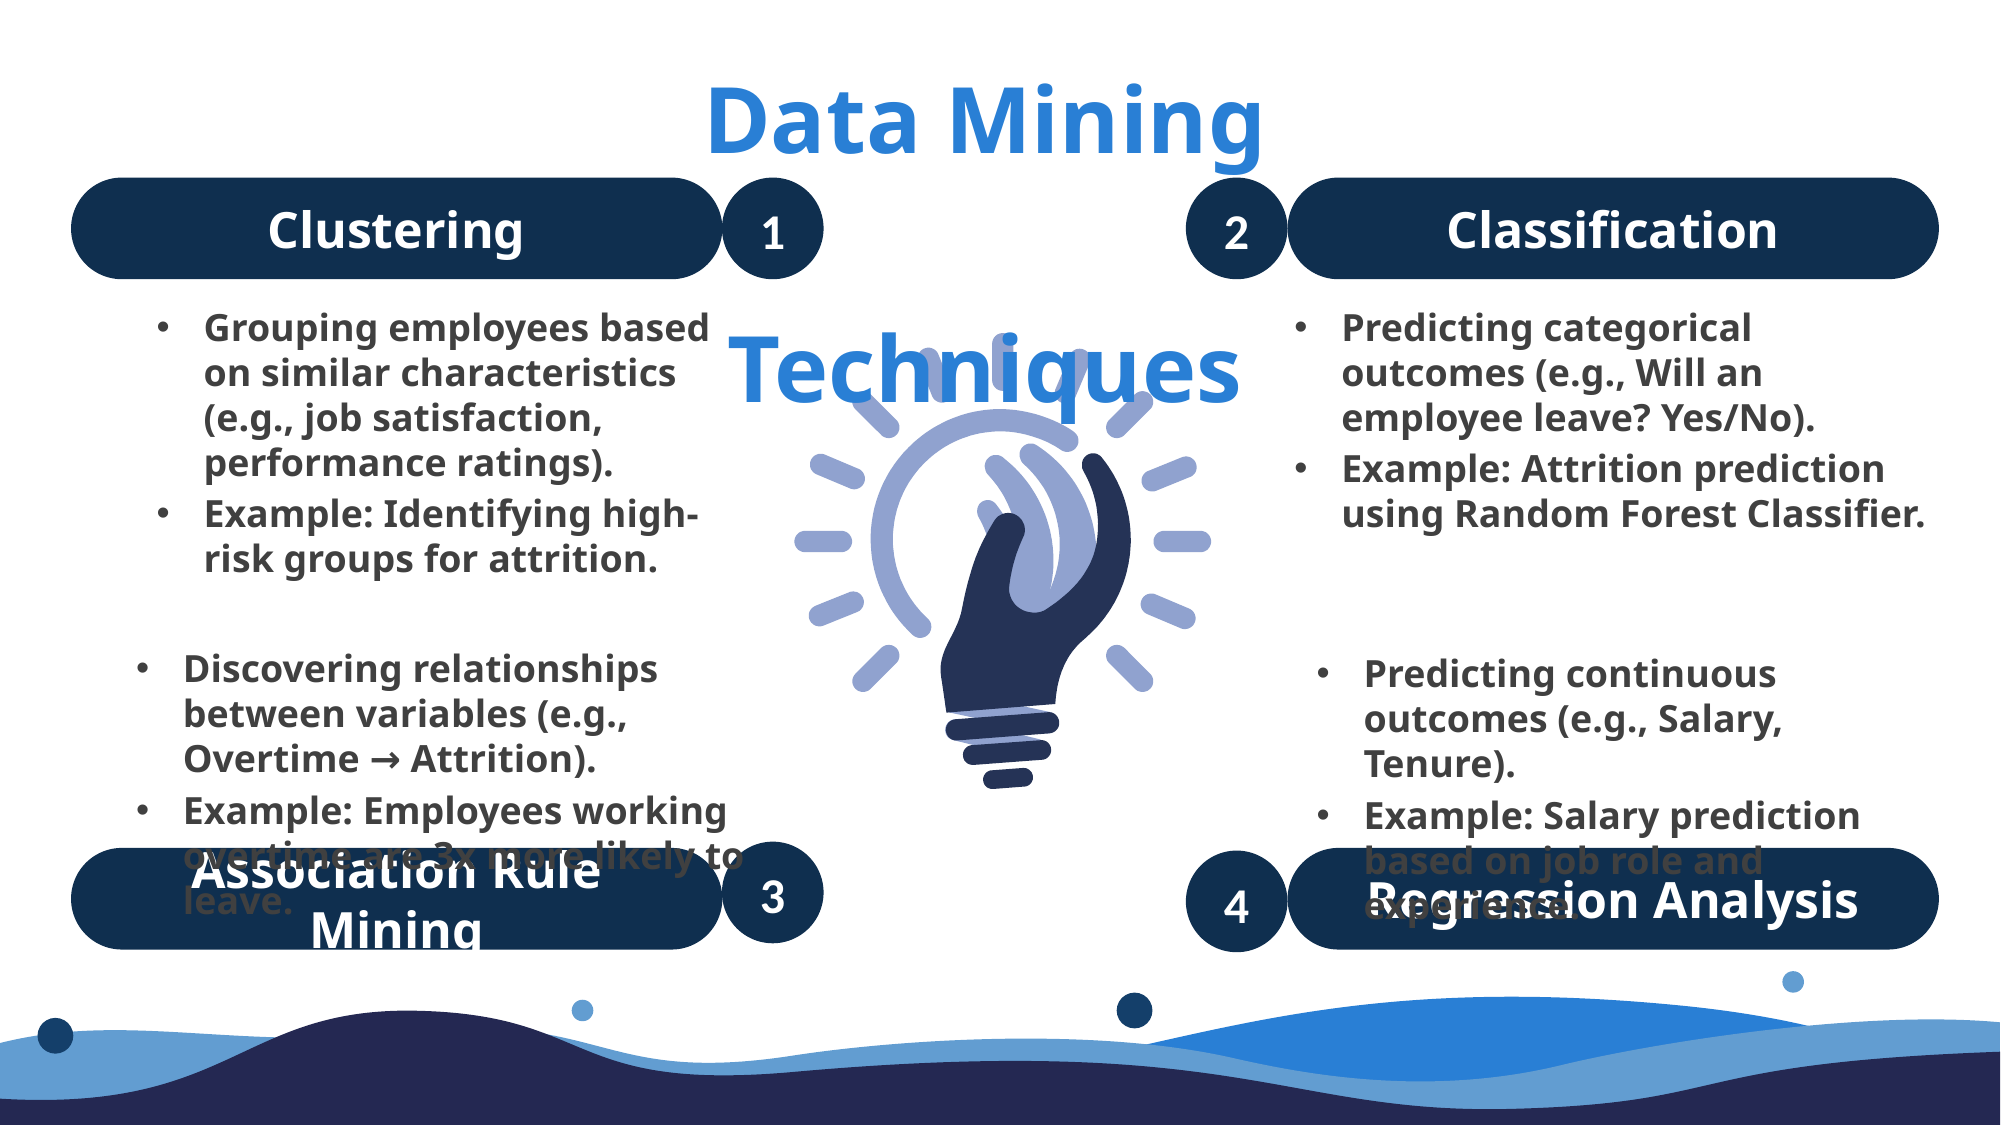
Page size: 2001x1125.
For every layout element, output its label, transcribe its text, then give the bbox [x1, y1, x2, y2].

text_box Classification [1442, 176, 1940, 281]
text_box Association Rule Mining [75, 922, 718, 951]
text_box Regression Analysis [1294, 927, 1932, 951]
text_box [794, 333, 1212, 790]
text_box Predicting categorical outcomes (e.g., Will an employee leave? Yes/No). Example: Attrition prediction using Random Forest Classifier. [1219, 304, 1939, 536]
text_box Discovering relationships between variables (e.g., Overtime → Attrition). Example: Employees working overtime are 3x more likely to leave. [61, 645, 773, 922]
text_box Clustering [70, 176, 527, 281]
text_box 4 [1185, 850, 1281, 953]
text_box Predicting continuous outcomes (e.g., Salary, Tenure). Example: Salary prediction based on job role and experience. [1241, 650, 1939, 927]
text_box Data Mining Techniques [527, 0, 1442, 422]
text_box 3 [731, 841, 824, 944]
text_box Grouping employees based on similar characteristics (e.g., job satisfaction, performance ratings). Example: Identifying high-risk groups for attrition. [81, 304, 747, 581]
